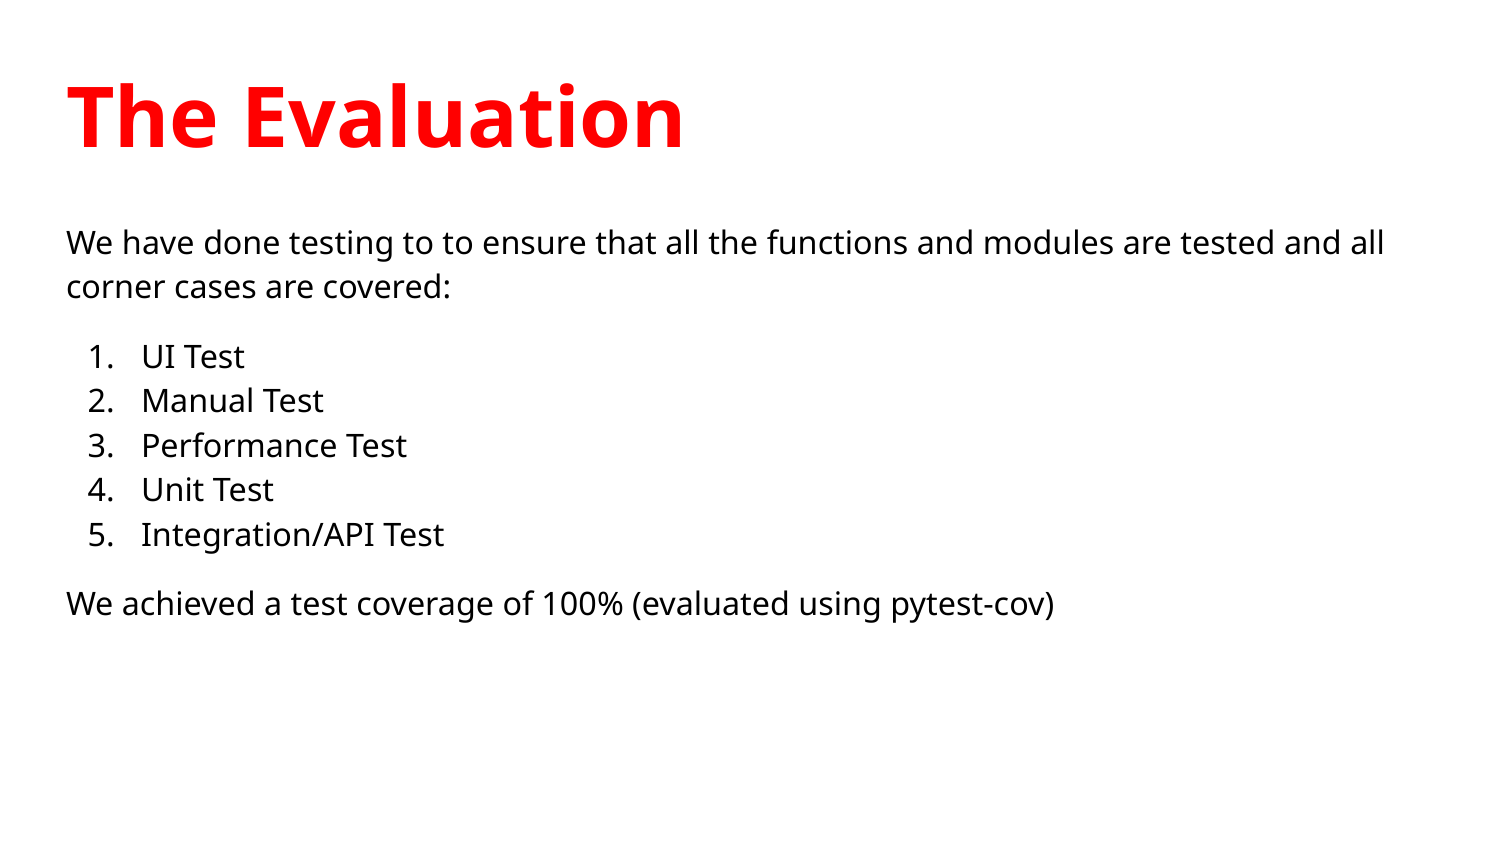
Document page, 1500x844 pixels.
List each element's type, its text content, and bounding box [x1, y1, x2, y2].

list We have done testing to to ensure that all the functions and modules are tested and all corner cases are covered: UI Test Manual Test Performance Test Unit Test Integration/API Test We achieved a test coverage of 100% (evaluated using pytest-cov) [51, 201, 1449, 750]
title The Evaluation [51, 48, 1449, 180]
